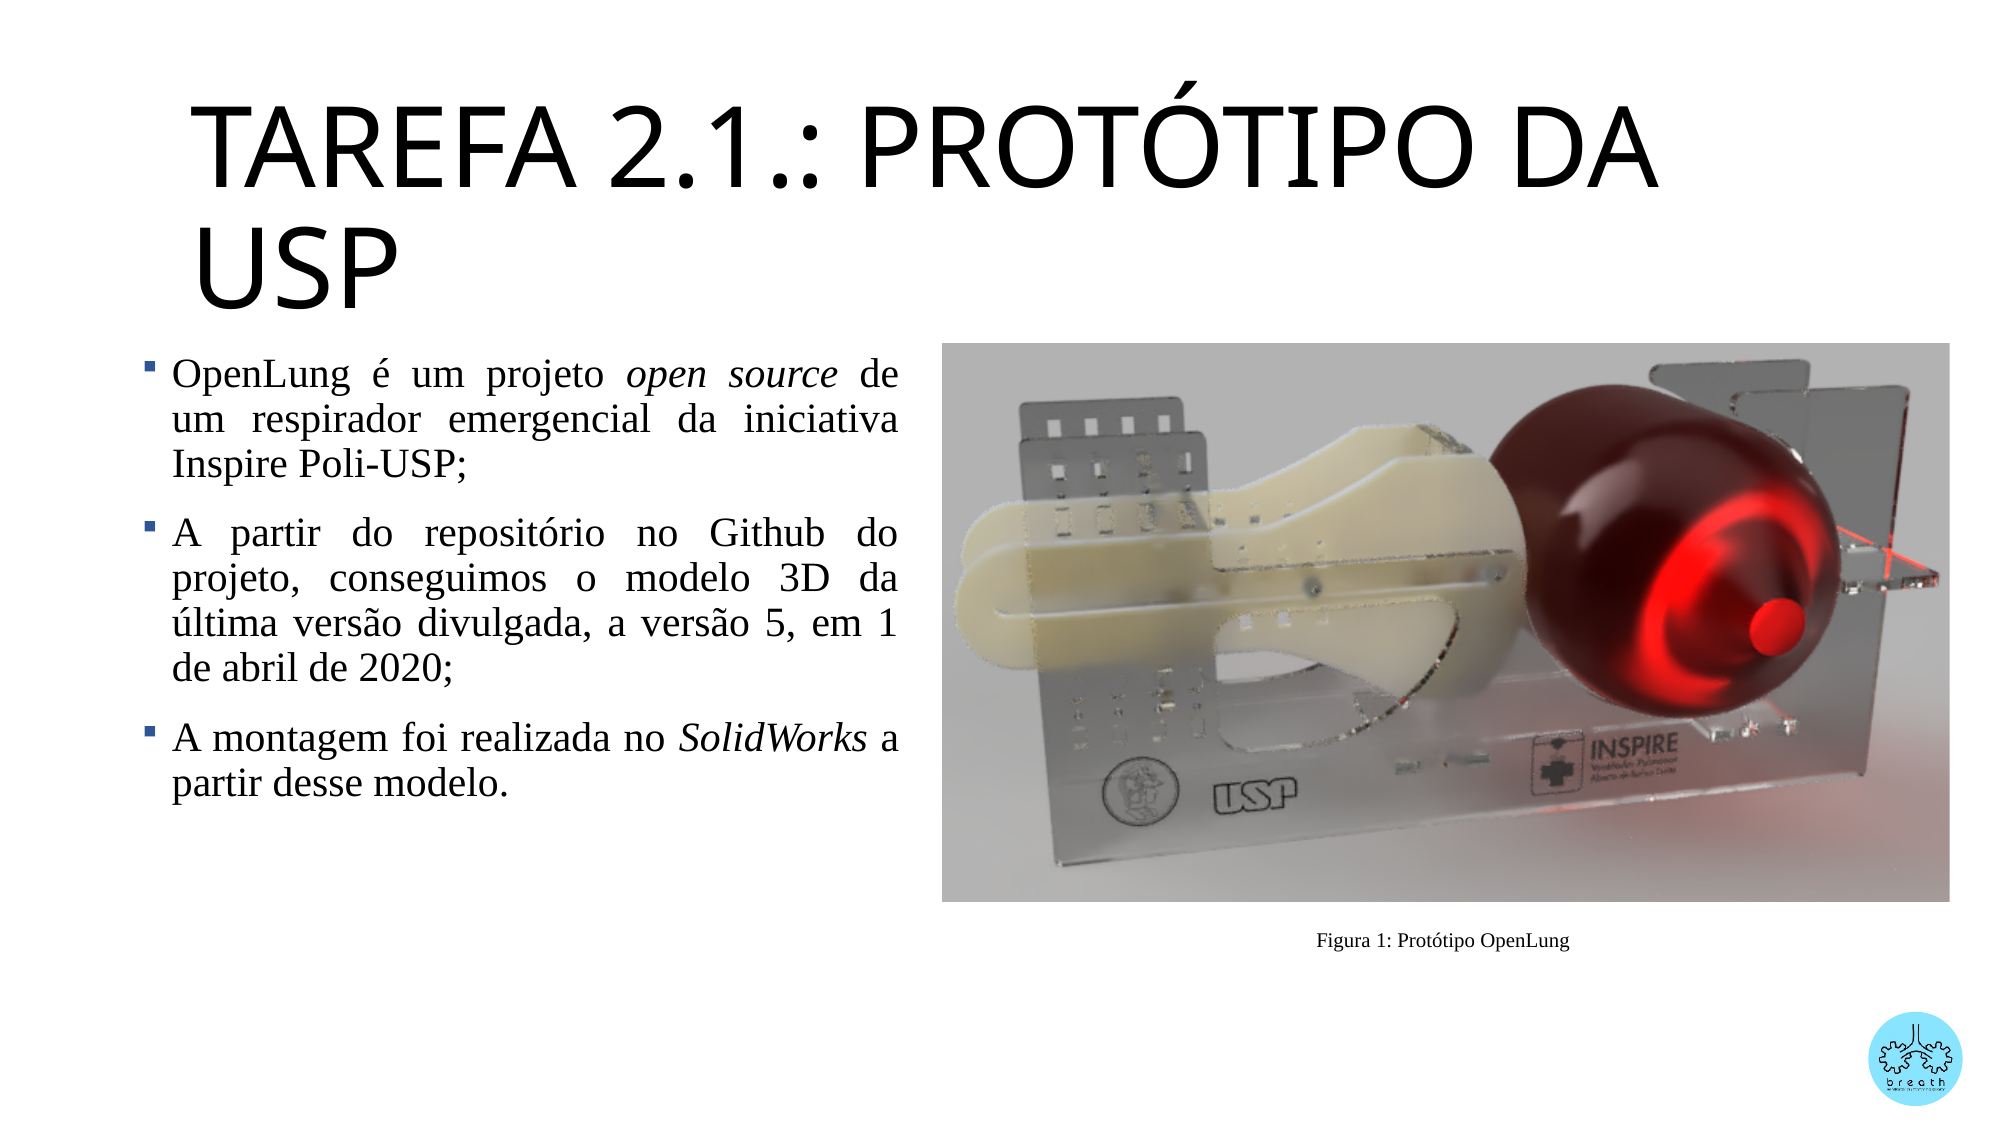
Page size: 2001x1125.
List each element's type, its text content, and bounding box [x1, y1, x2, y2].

title Tarefa 2.1.: Protótipo da usp [175, 79, 1826, 344]
list OpenLung é um projeto open source de um respirador emergencial da iniciativa Inspire Poli-USP; A partir do repositório no Github do projeto, conseguimos o modelo 3D da última versão divulgada, a versão 5, em 1 de abril de 2020; A montagem foi realizada no SolidWorks a partir desse modelo. [126, 343, 915, 1008]
picture [942, 343, 1950, 902]
text_box Figura 1: Protótipo OpenLung [1194, 919, 1698, 960]
picture [1868, 1011, 1963, 1106]
